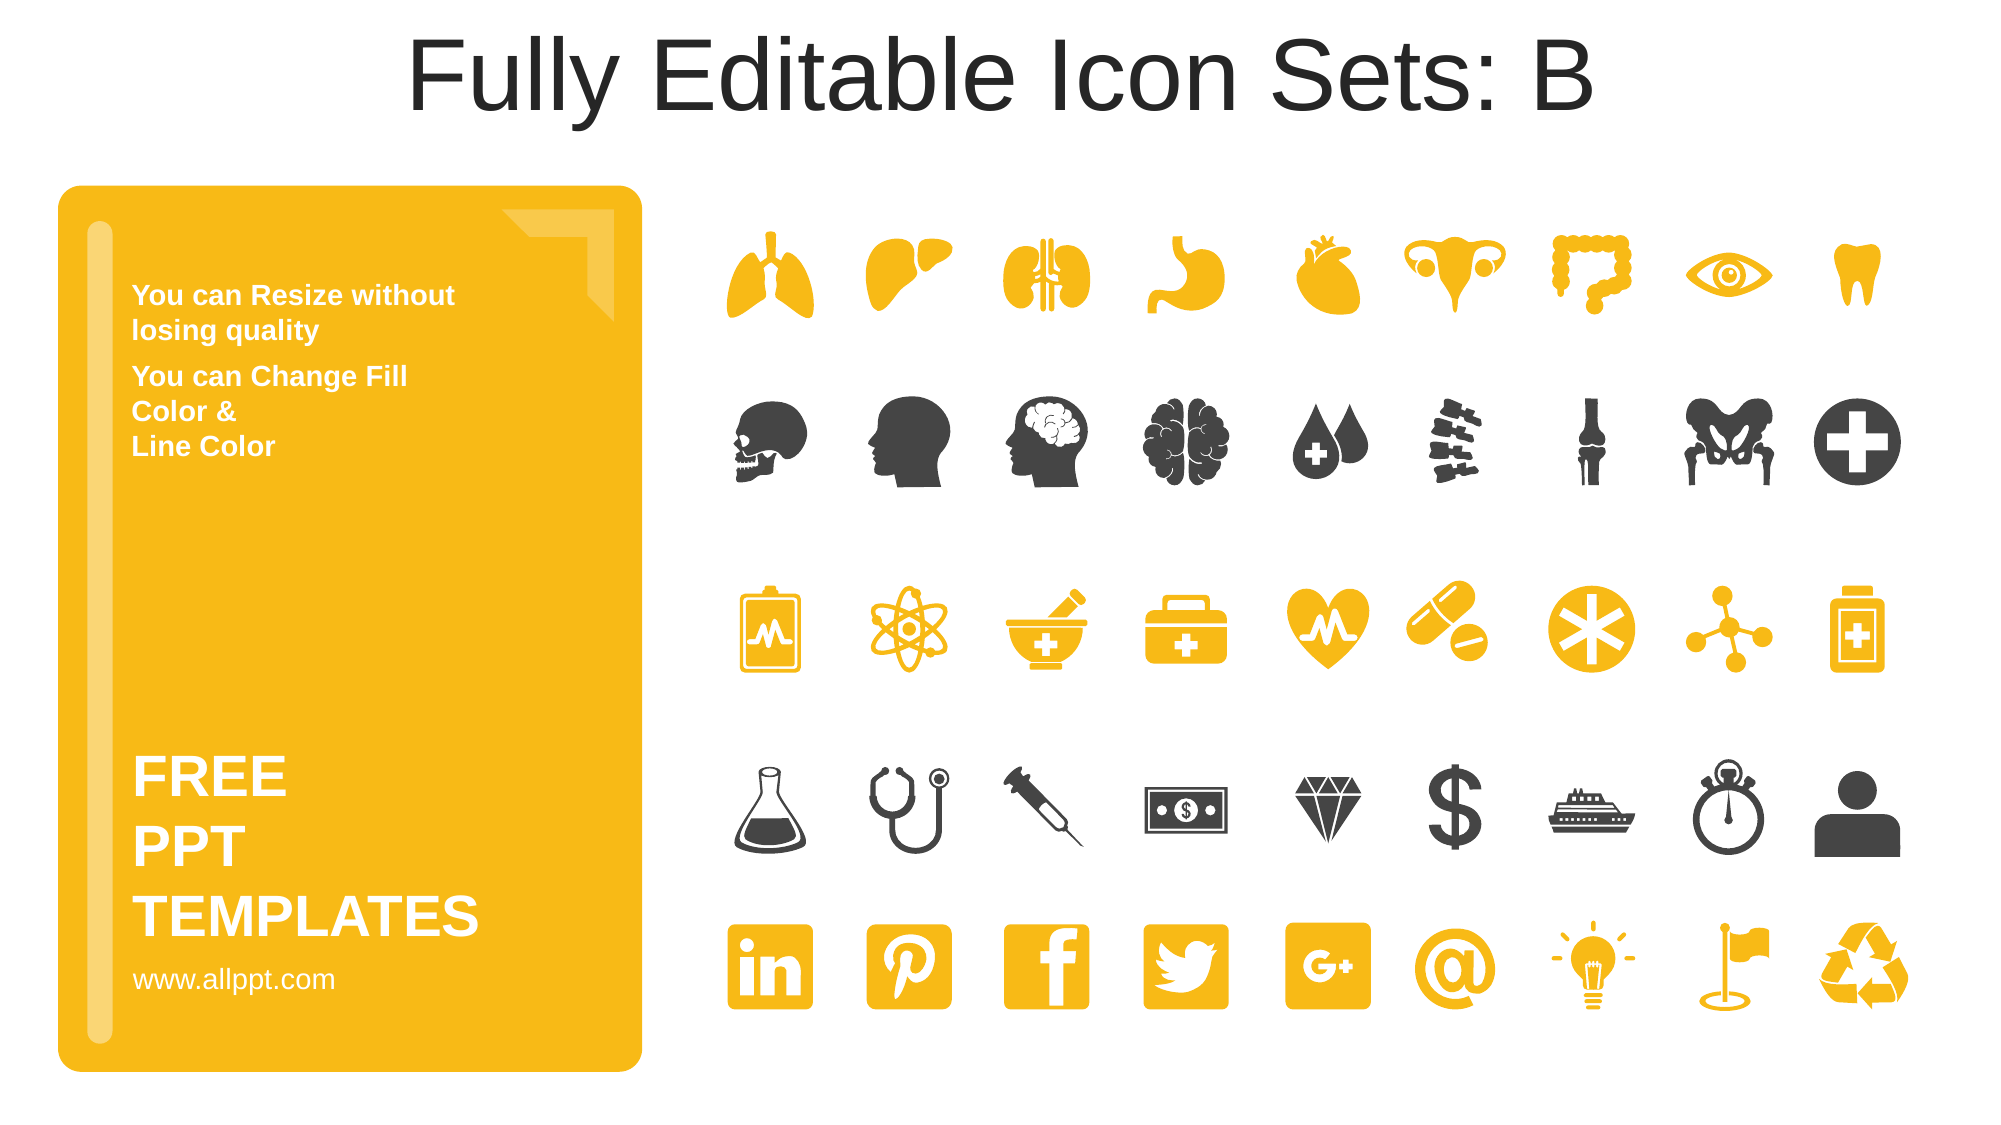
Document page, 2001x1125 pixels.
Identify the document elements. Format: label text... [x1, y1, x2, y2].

text_box [1569, 935, 1617, 1011]
text_box [1836, 769, 1878, 811]
text_box [1403, 235, 1507, 316]
text_box [1003, 923, 1091, 1011]
text_box [1284, 921, 1372, 1011]
text_box [1590, 919, 1597, 933]
text_box [1293, 775, 1364, 844]
text_box [1813, 813, 1902, 858]
text_box [1550, 955, 1564, 962]
text_box [1547, 787, 1637, 834]
text_box [1684, 251, 1775, 299]
text_box [1405, 579, 1477, 646]
text_box [1623, 955, 1637, 962]
text_box [1004, 587, 1089, 671]
text_box [1002, 237, 1092, 313]
text_box [868, 765, 951, 855]
text_box [738, 584, 802, 674]
text_box [865, 923, 953, 1011]
text_box [1144, 626, 1228, 665]
text_box [1141, 397, 1231, 487]
text_box [1142, 923, 1230, 1011]
text_box [732, 400, 809, 484]
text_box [868, 396, 951, 488]
text_box [1427, 763, 1483, 851]
text_box [1616, 931, 1628, 943]
text_box [869, 584, 949, 674]
text_box [864, 237, 954, 312]
text_box [1547, 584, 1637, 674]
text_box [1146, 235, 1226, 315]
text_box [1002, 765, 1085, 848]
text_box [1295, 233, 1362, 316]
text_box [1144, 786, 1229, 835]
text_box [1812, 397, 1902, 487]
text_box [1576, 397, 1607, 487]
text_box [1413, 927, 1497, 1011]
text_box [1004, 395, 1089, 489]
text_box [1144, 593, 1228, 625]
text_box [1449, 622, 1489, 663]
text_box [1833, 242, 1882, 308]
text_box [1698, 921, 1771, 1012]
text_box [1691, 758, 1766, 856]
text_box [1559, 931, 1571, 943]
text_box [726, 923, 814, 1011]
list Fully Editable Icon Sets: B [53, 20, 1952, 140]
text_box [725, 230, 815, 320]
text_box [733, 765, 808, 855]
text_box [1829, 584, 1886, 674]
text_box [1683, 397, 1776, 487]
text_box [1428, 398, 1482, 486]
text_box [1291, 400, 1370, 481]
text_box [1684, 584, 1774, 674]
text_box [1818, 921, 1910, 1013]
text_box [1550, 233, 1633, 316]
text_box [1286, 587, 1371, 671]
